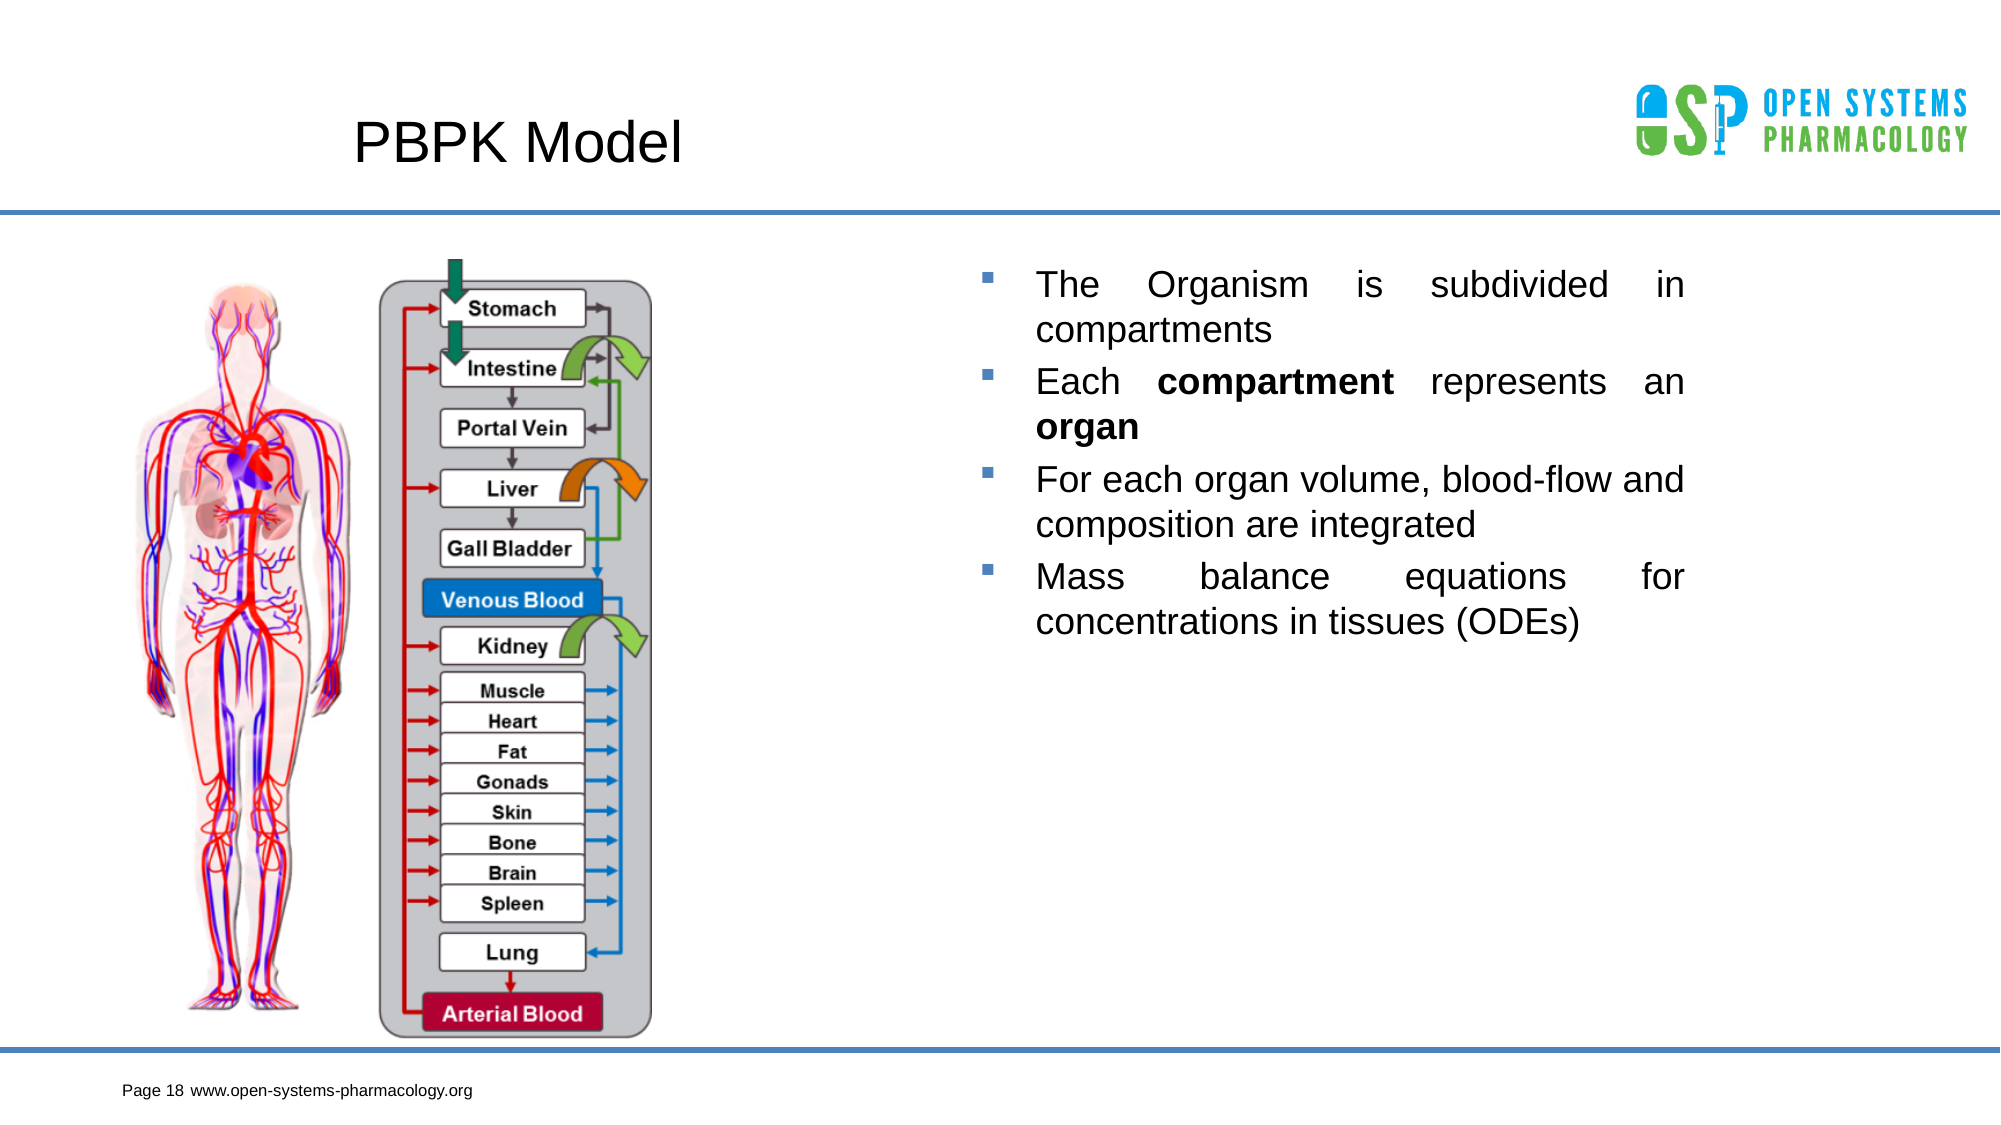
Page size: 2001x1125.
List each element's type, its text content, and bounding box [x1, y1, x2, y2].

picture [1622, 71, 1984, 169]
slide_number Page 18 [79, 1053, 185, 1125]
footer www.open-systems-pharmacology.org [190, 1053, 1504, 1125]
picture [130, 259, 652, 1039]
list The Organism is subdivided in compartments Each compartment represents an organ For each organ volume, blood-flow and composition are integrated Mass balance equations for concentrations in tissues (ODEs) [964, 252, 1700, 1031]
title PBPK Model [338, 106, 1498, 173]
